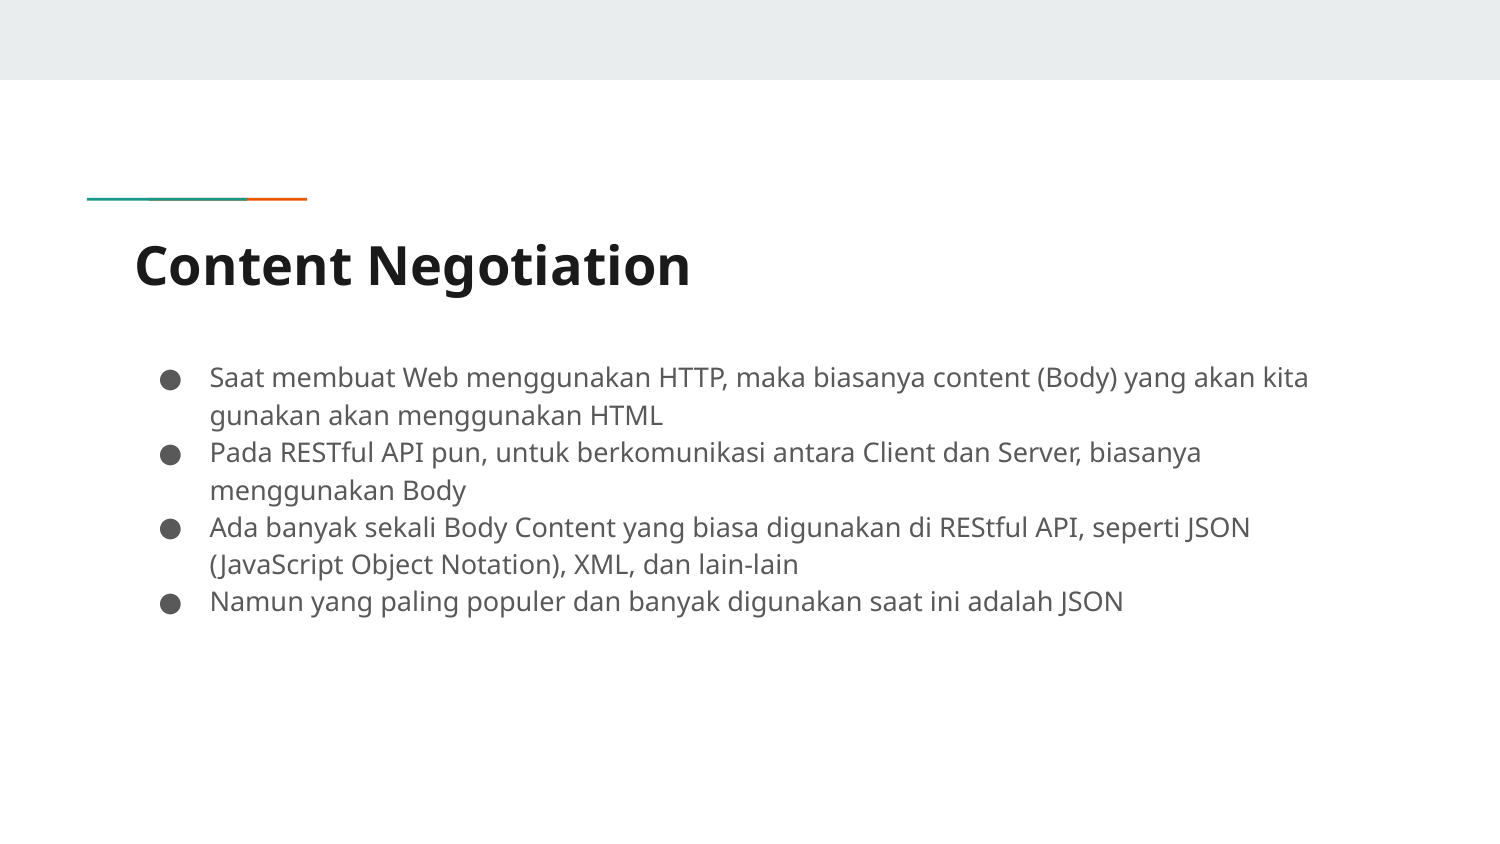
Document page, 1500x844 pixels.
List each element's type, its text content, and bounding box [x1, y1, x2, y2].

title Content Negotiation [119, 216, 1381, 305]
list Saat membuat Web menggunakan HTTP, maka biasanya content (Body) yang akan kita gunakan akan menggunakan HTML Pada RESTful API pun, untuk berkomunikasi antara Client dan Server, biasanya menggunakan Body Ada banyak sekali Body Content yang biasa digunakan di REStful API, seperti JSON (JavaScript Object Notation), XML, dan lain-lain Namun yang paling populer dan banyak digunakan saat ini adalah JSON [119, 341, 1381, 712]
